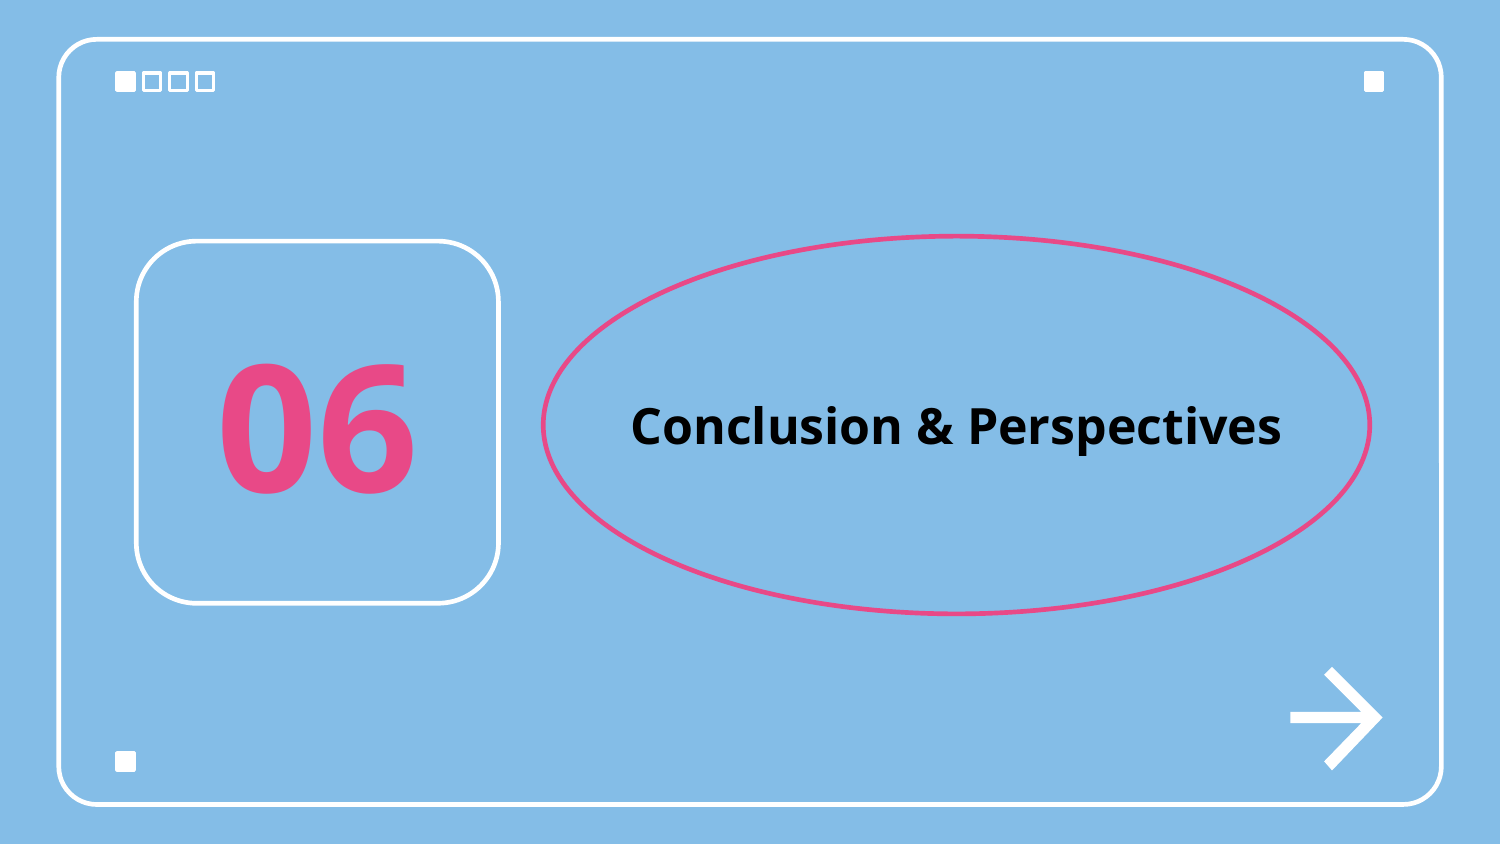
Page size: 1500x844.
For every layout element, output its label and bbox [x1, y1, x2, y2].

text_box [116, 72, 1383, 771]
